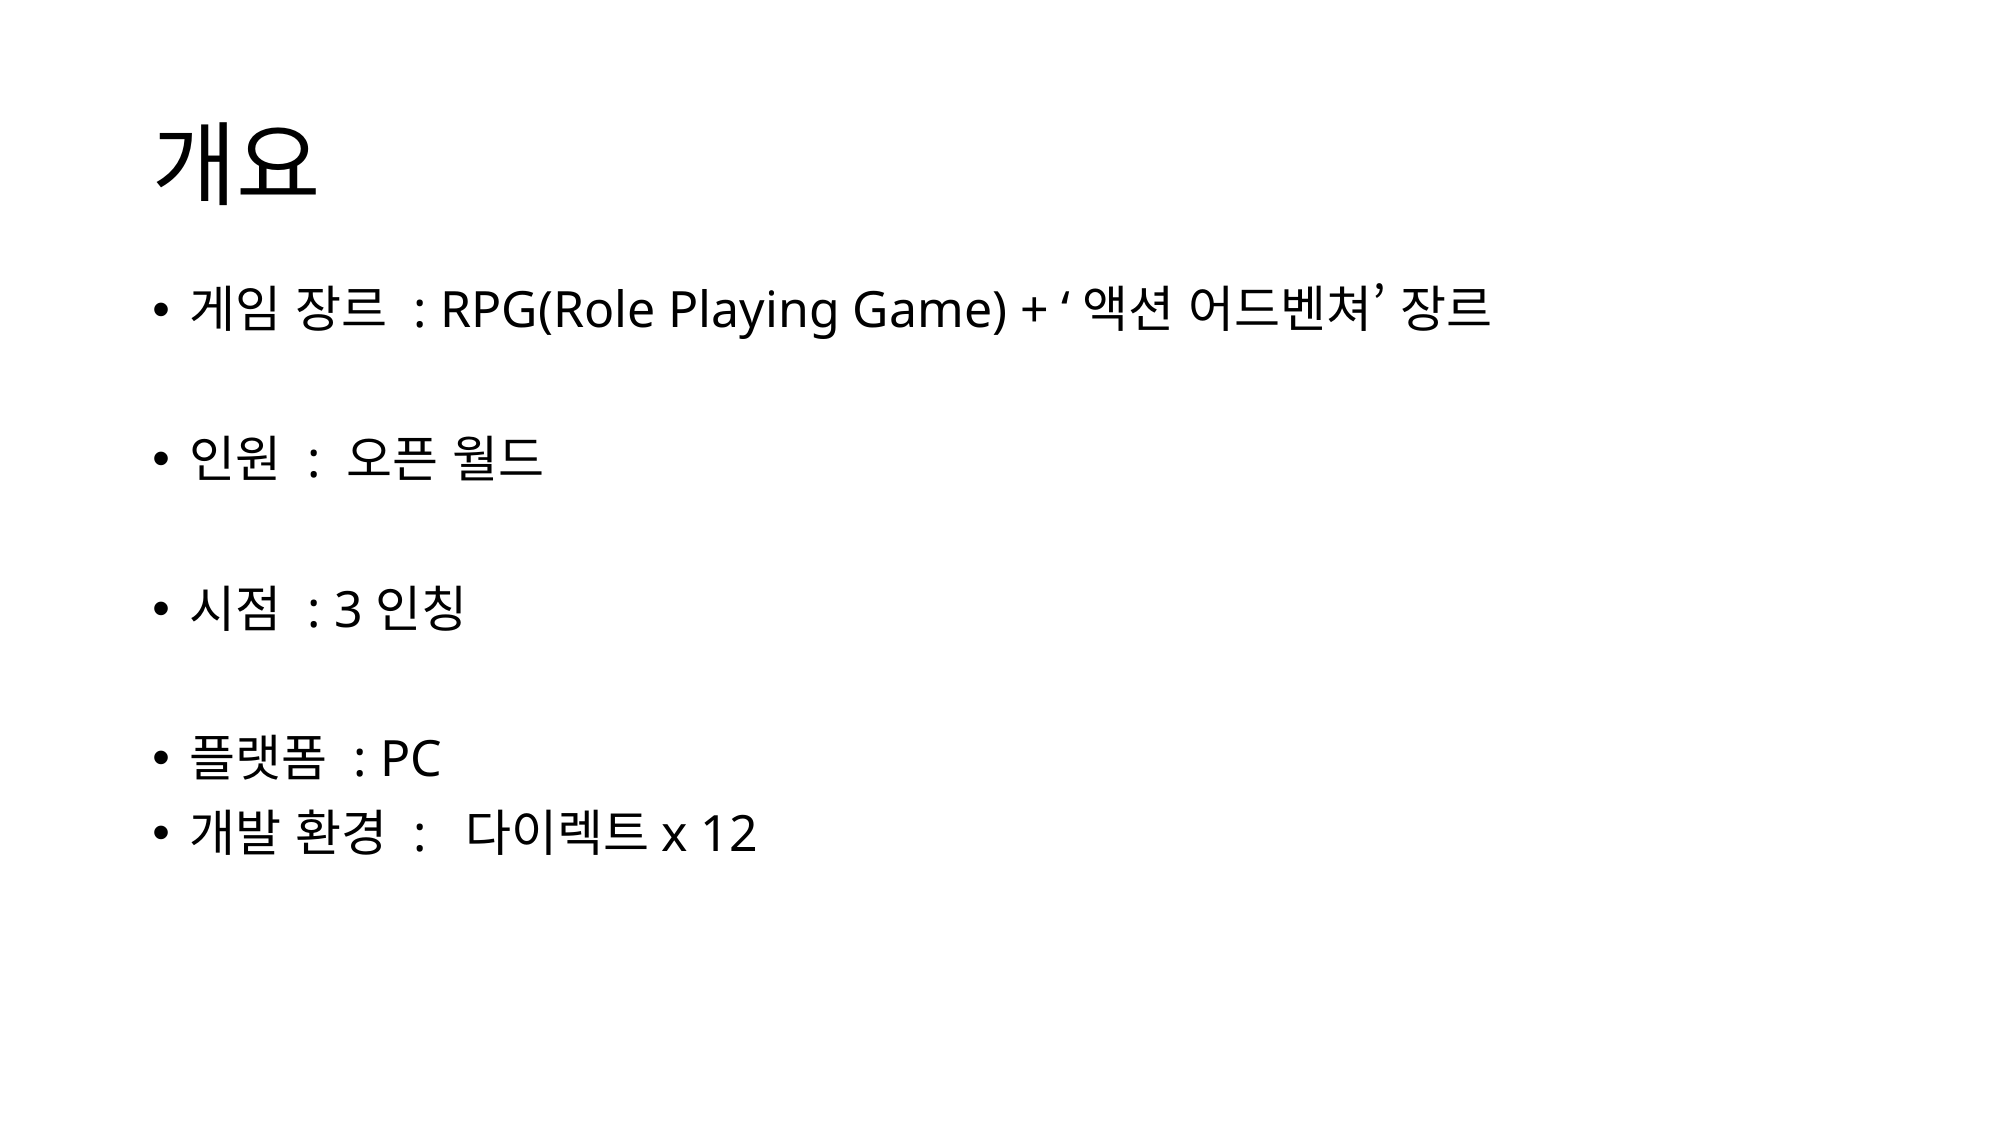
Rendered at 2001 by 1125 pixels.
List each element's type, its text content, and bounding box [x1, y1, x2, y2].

title 개요 [137, 59, 1863, 277]
list 게임 장르 : RPG(Role Playing Game) + ‘액션 어드벤쳐’ 장르 인원 : 오픈 월드 시점 : 3인칭 플랫폼 : PC 개발 환경 : 다이렉트x 12 [137, 277, 1863, 1014]
